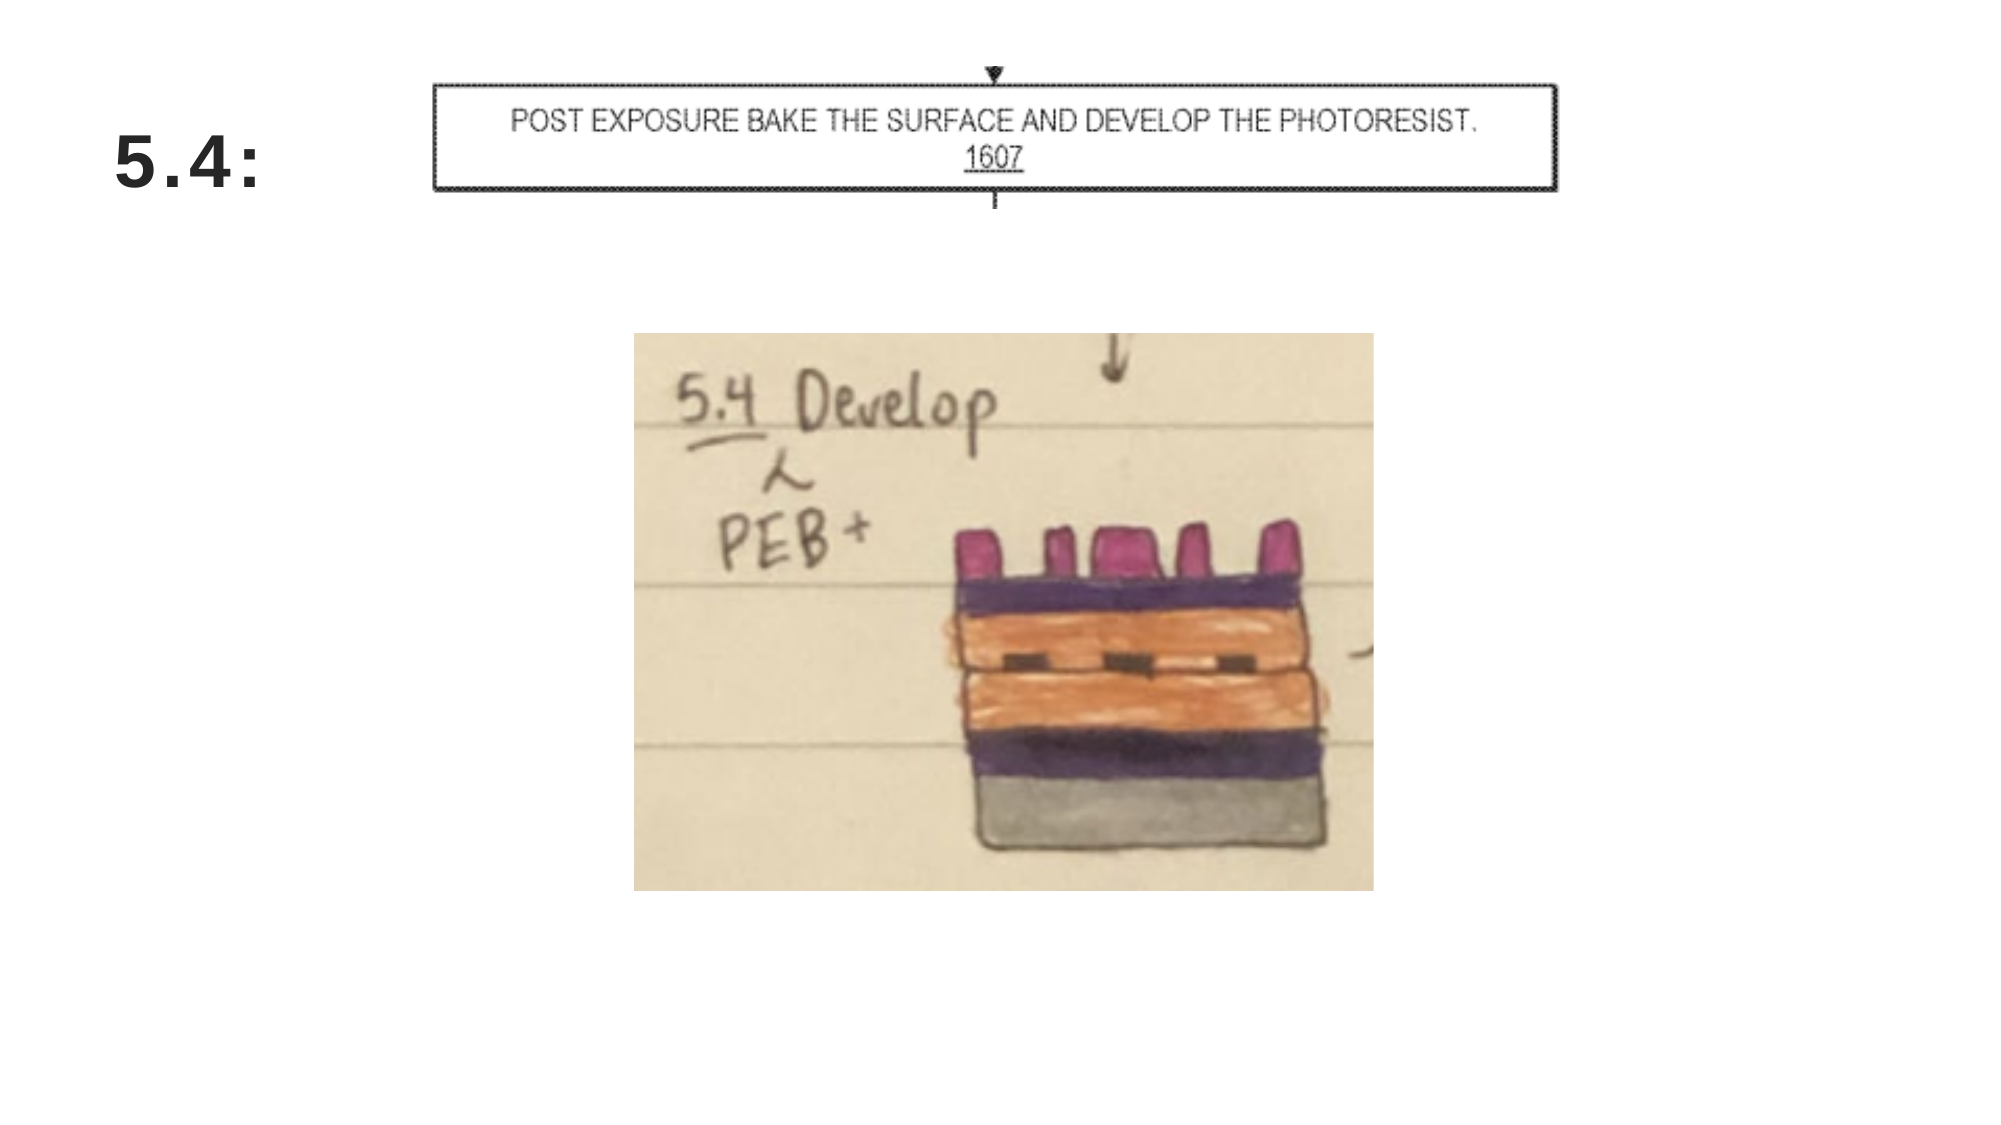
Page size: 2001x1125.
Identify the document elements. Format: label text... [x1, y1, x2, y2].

picture [634, 241, 1374, 983]
picture [354, 66, 1645, 209]
title 5.4: [99, 99, 1900, 216]
